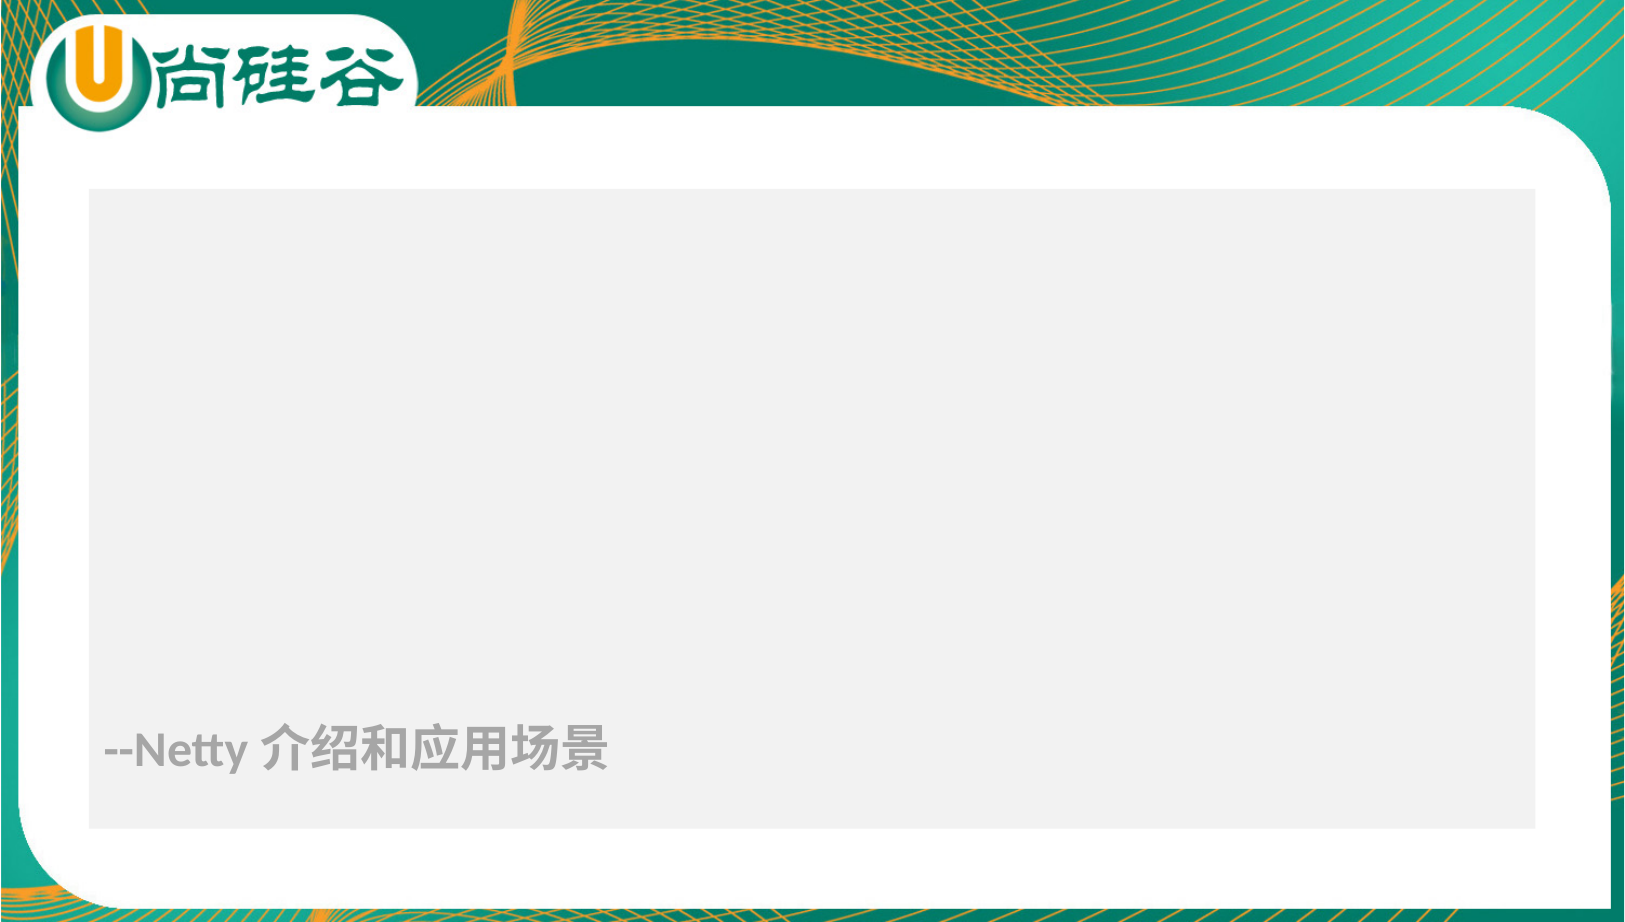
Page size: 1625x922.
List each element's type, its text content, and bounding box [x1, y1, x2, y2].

picture [0, 0, 1625, 922]
text_box --Netty介绍和应用场景 [88, 188, 1536, 829]
